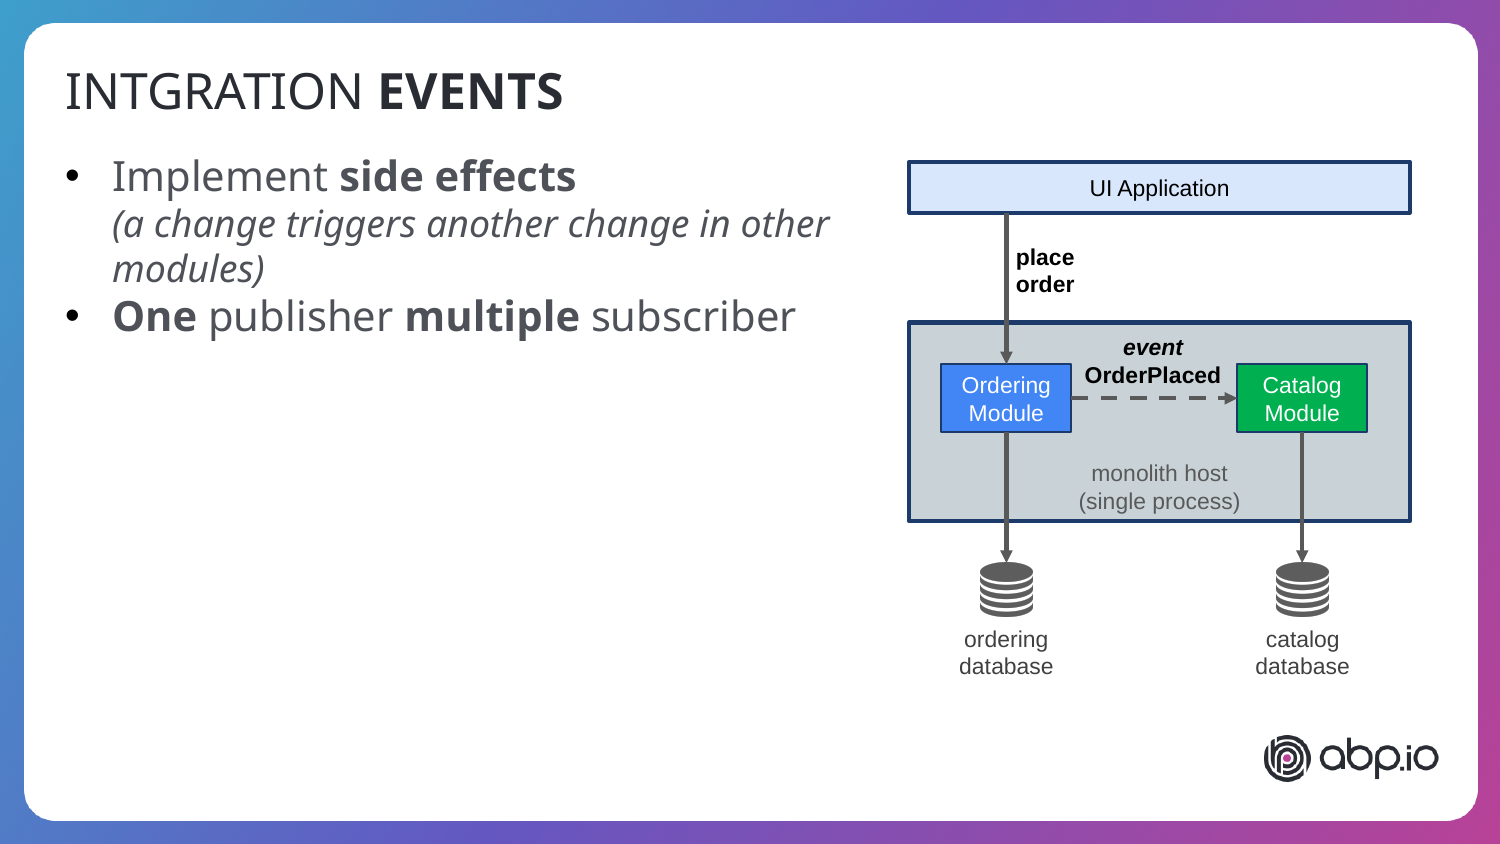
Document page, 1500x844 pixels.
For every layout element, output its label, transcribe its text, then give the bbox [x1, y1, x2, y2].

text_box Ordering Module [939, 362, 1073, 434]
text_box monolith host (single process) [1009, 406, 1300, 523]
text_box monolith host (single process) [907, 320, 1004, 523]
text_box UI Application [907, 160, 1412, 215]
picture [0, 0, 1500, 844]
text_box catalog database [1240, 616, 1365, 687]
text_box Catalog Module [1235, 362, 1369, 434]
text_box monolith host (single process) [1010, 320, 1412, 523]
text_box Implement side effects (a change triggers another change in other modules) One publisher multiple subscriber [50, 135, 883, 722]
text_box place order [1010, 234, 1090, 305]
text_box INTGRATION EVENTS [50, 44, 1430, 136]
text_box ordering database [944, 616, 1069, 687]
text_box event OrderPlaced [1069, 325, 1237, 396]
